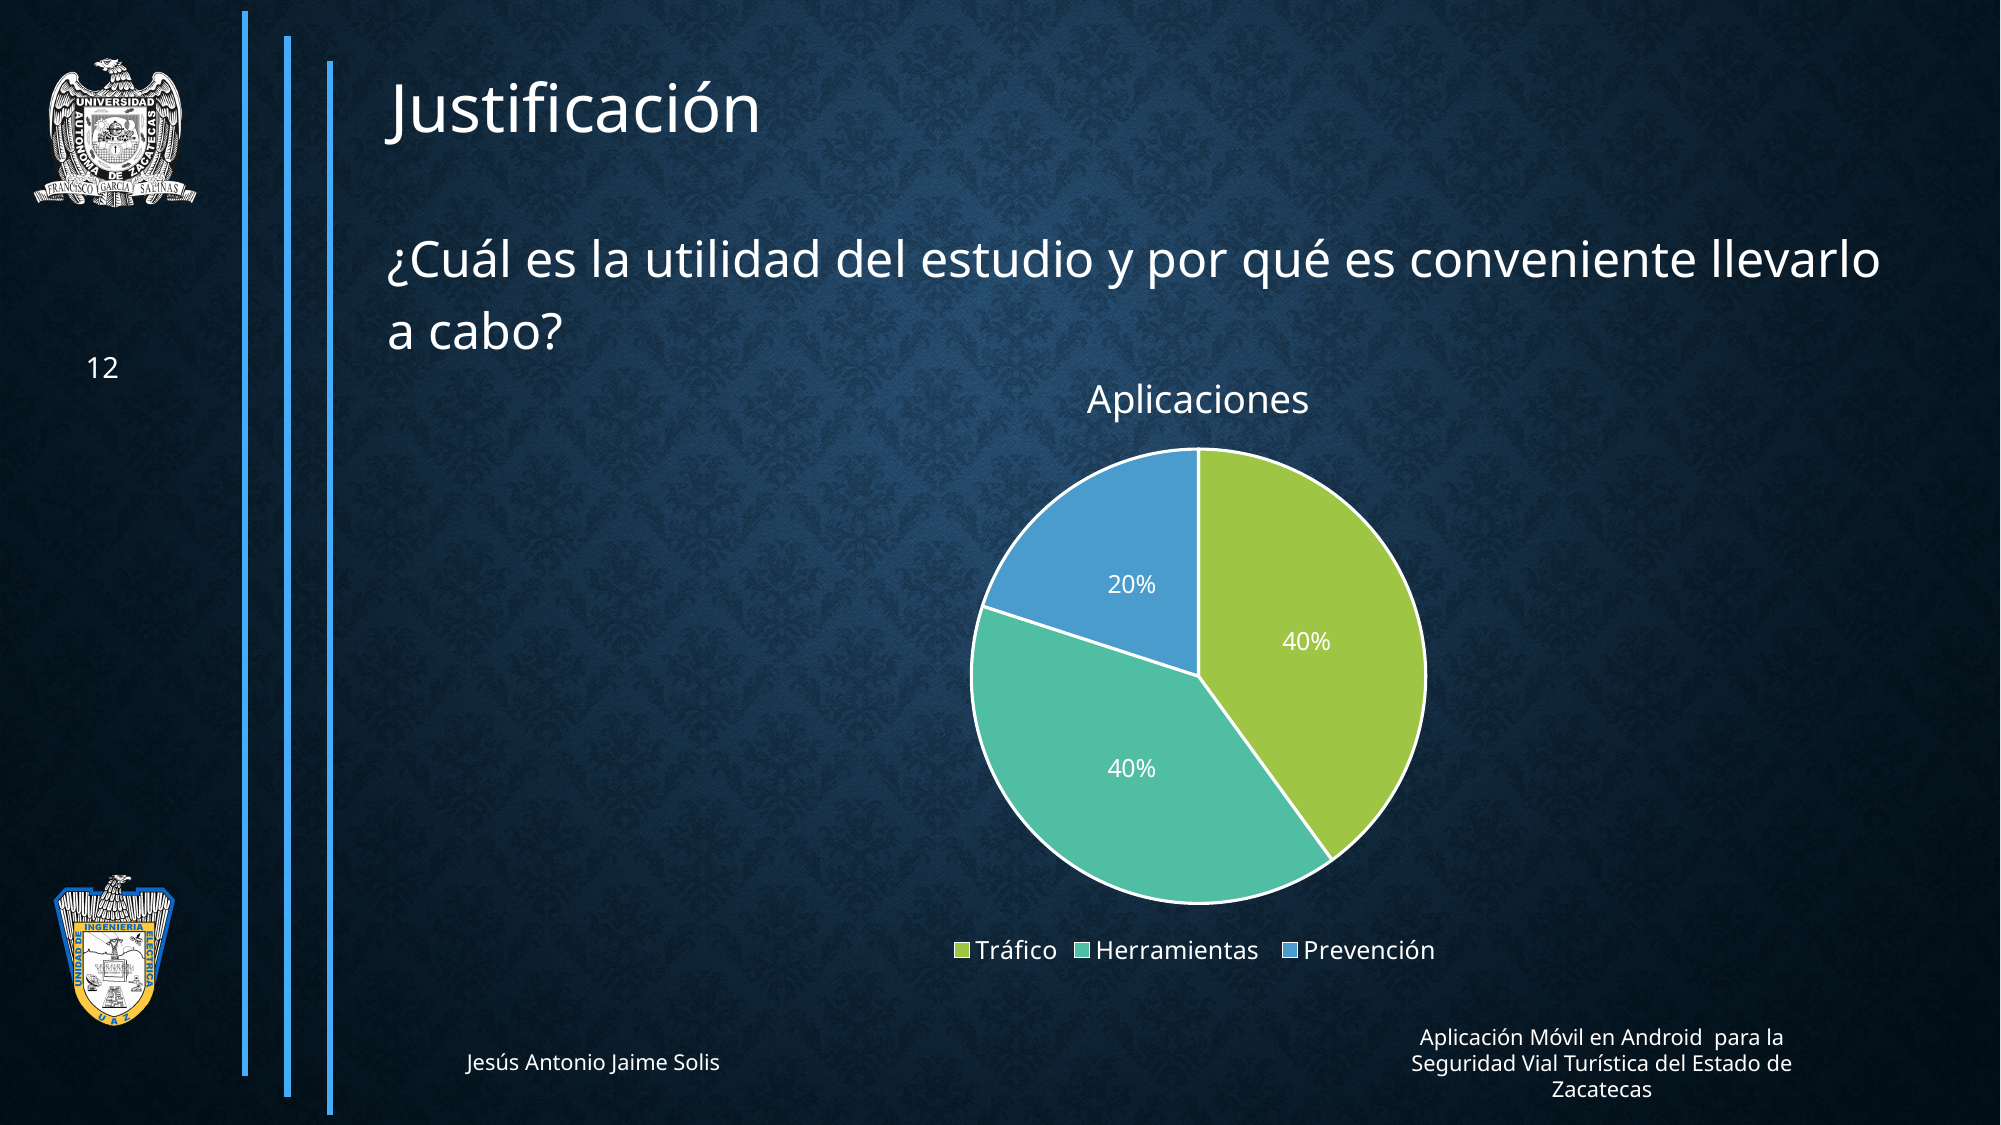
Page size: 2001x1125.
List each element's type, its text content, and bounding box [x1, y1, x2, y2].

text_box Justificación [375, 58, 1104, 153]
slide_number 12 [10, 339, 134, 400]
list ¿Cuál es la utilidad del estudio y por qué es conveniente llevarlo a cabo? [372, 207, 1917, 787]
picture [32, 58, 198, 209]
footer Jesús Antonio Jaime Solis [451, 1033, 1547, 1094]
picture [50, 871, 180, 1030]
chart [599, 338, 1798, 974]
